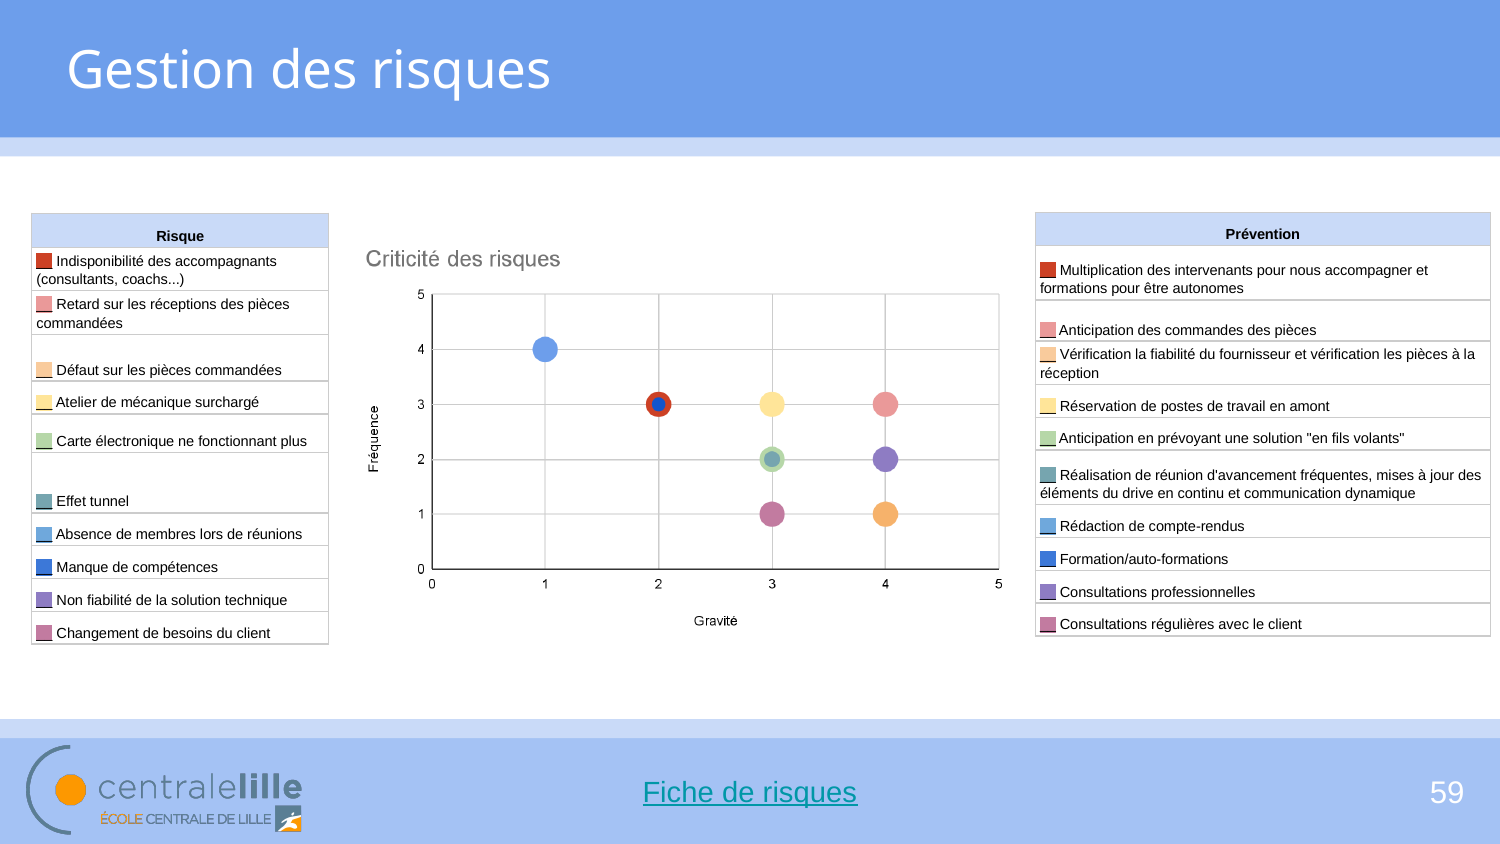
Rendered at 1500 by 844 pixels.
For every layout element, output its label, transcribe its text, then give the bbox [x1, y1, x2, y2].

table_cell __ Non fiabilité de la solution technique [32, 579, 328, 611]
text_box Fiche de risques [623, 758, 877, 823]
slide_number ‹#› [1389, 758, 1480, 824]
table_cell __ Manque de compétences [32, 546, 328, 578]
table_cell __ Vérification la fiabilité du fournisseur et vérification les pièces à la réception [1036, 342, 1490, 384]
table_cell __ Consultations régulières avec le client [1036, 604, 1490, 635]
table_cell __ Retard sur les réceptions des pièces commandées [32, 291, 328, 334]
table_cell __ Consultations professionnelles [1036, 571, 1490, 602]
table_header Risque [32, 214, 328, 247]
table_cell __ Rédaction de compte-rendus [1036, 505, 1490, 537]
table_cell __ Carte électronique ne fonctionnant plus [32, 415, 328, 452]
table_cell __ Changement de besoins du client [32, 612, 328, 643]
picture [0, 739, 329, 844]
table_cell __ Réservation de postes de travail en amont [1036, 385, 1490, 417]
table_cell __ Multiplication des intervenants pour nous accompagner et formations pour être autonomes [1036, 246, 1490, 299]
table_header Prévention [1036, 213, 1490, 245]
table_cell __ Absence de membres lors de réunions [32, 514, 328, 545]
title Gestion des risques [51, 20, 1449, 115]
table_cell __ Indisponibilité des accompagnants (consultants, coachs...) [32, 248, 328, 290]
table_cell __ Atelier de mécanique surchargé [32, 382, 328, 413]
table_cell __ Anticipation des commandes des pièces [1036, 301, 1490, 340]
table_cell __ Réalisation de réunion d'avancement fréquentes, mises à jour des éléments du drive en continu et communication dynamique [1036, 451, 1490, 504]
table_cell __ Défaut sur les pièces commandées [32, 335, 328, 380]
table_cell __ Effet tunnel [32, 453, 328, 512]
picture [344, 223, 1020, 650]
table_cell __ Anticipation en prévoyant une solution "en fils volants" [1036, 418, 1490, 449]
table_cell __ Formation/auto-formations [1036, 538, 1490, 570]
